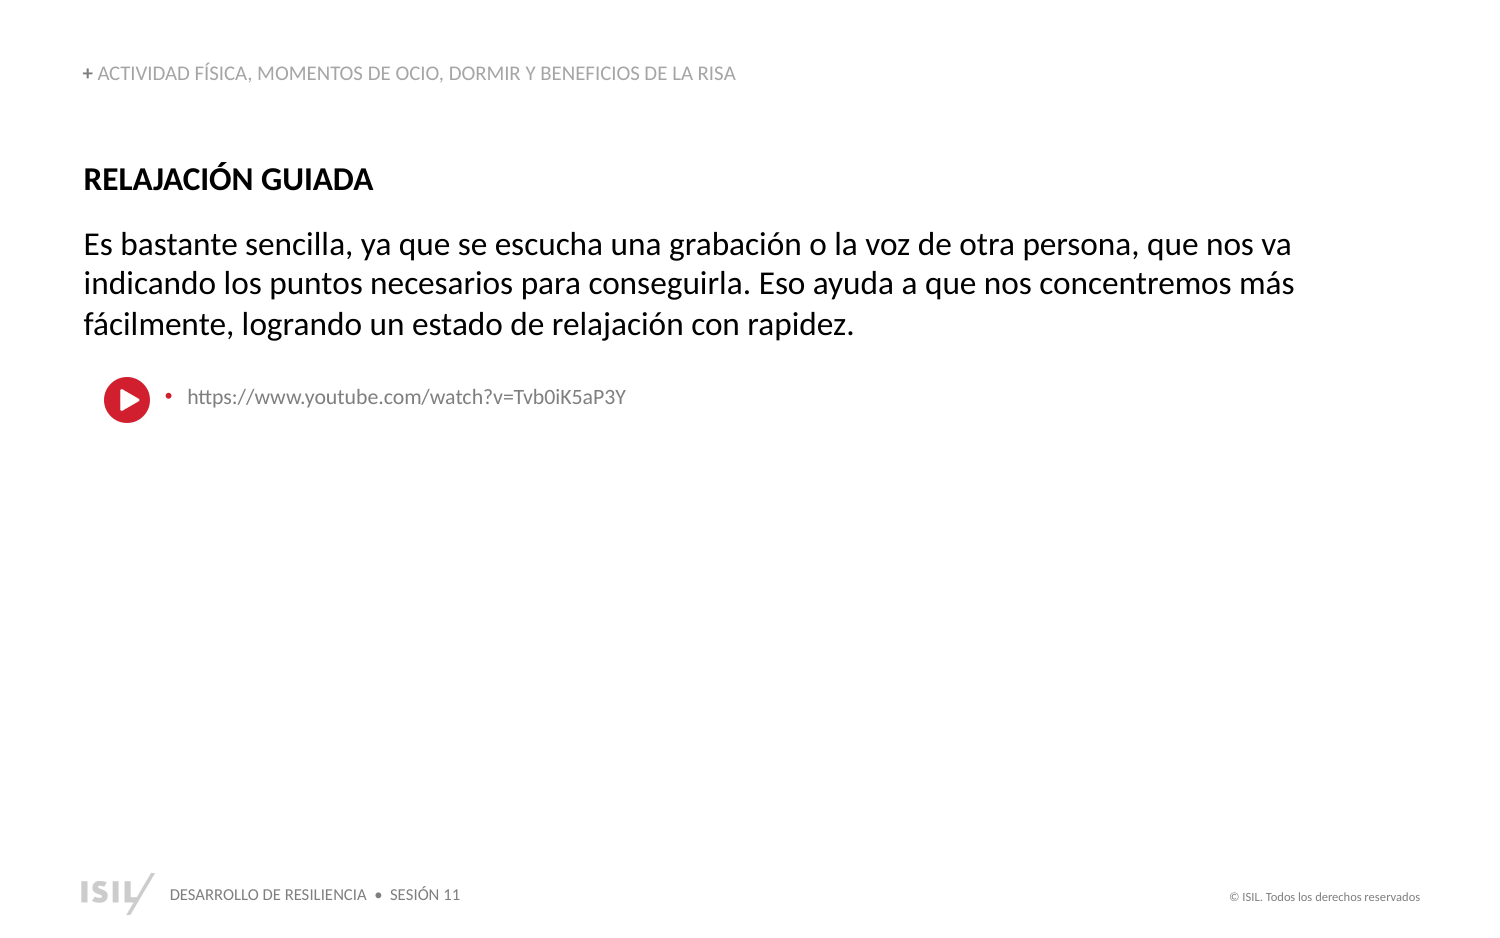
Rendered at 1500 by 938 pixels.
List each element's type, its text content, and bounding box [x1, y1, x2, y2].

text_box RELAJACIÓN GUIADA Es bastante sencilla, ya que se escucha una grabación o la voz de otra persona, que nos va indicando los puntos necesarios para conseguirla. Eso ayuda a que nos concentremos más fácilmente, logrando un estado de relajación con rapidez. [83, 156, 1424, 342]
picture [104, 377, 150, 423]
text_box https://www.youtube.com/watch?v=Tvb0iK5aP3Y [164, 387, 1007, 409]
text_box + ACTIVIDAD FÍSICA, MOMENTOS DE OCIO, DORMIR Y BENEFICIOS DE LA RISA [82, 61, 975, 85]
